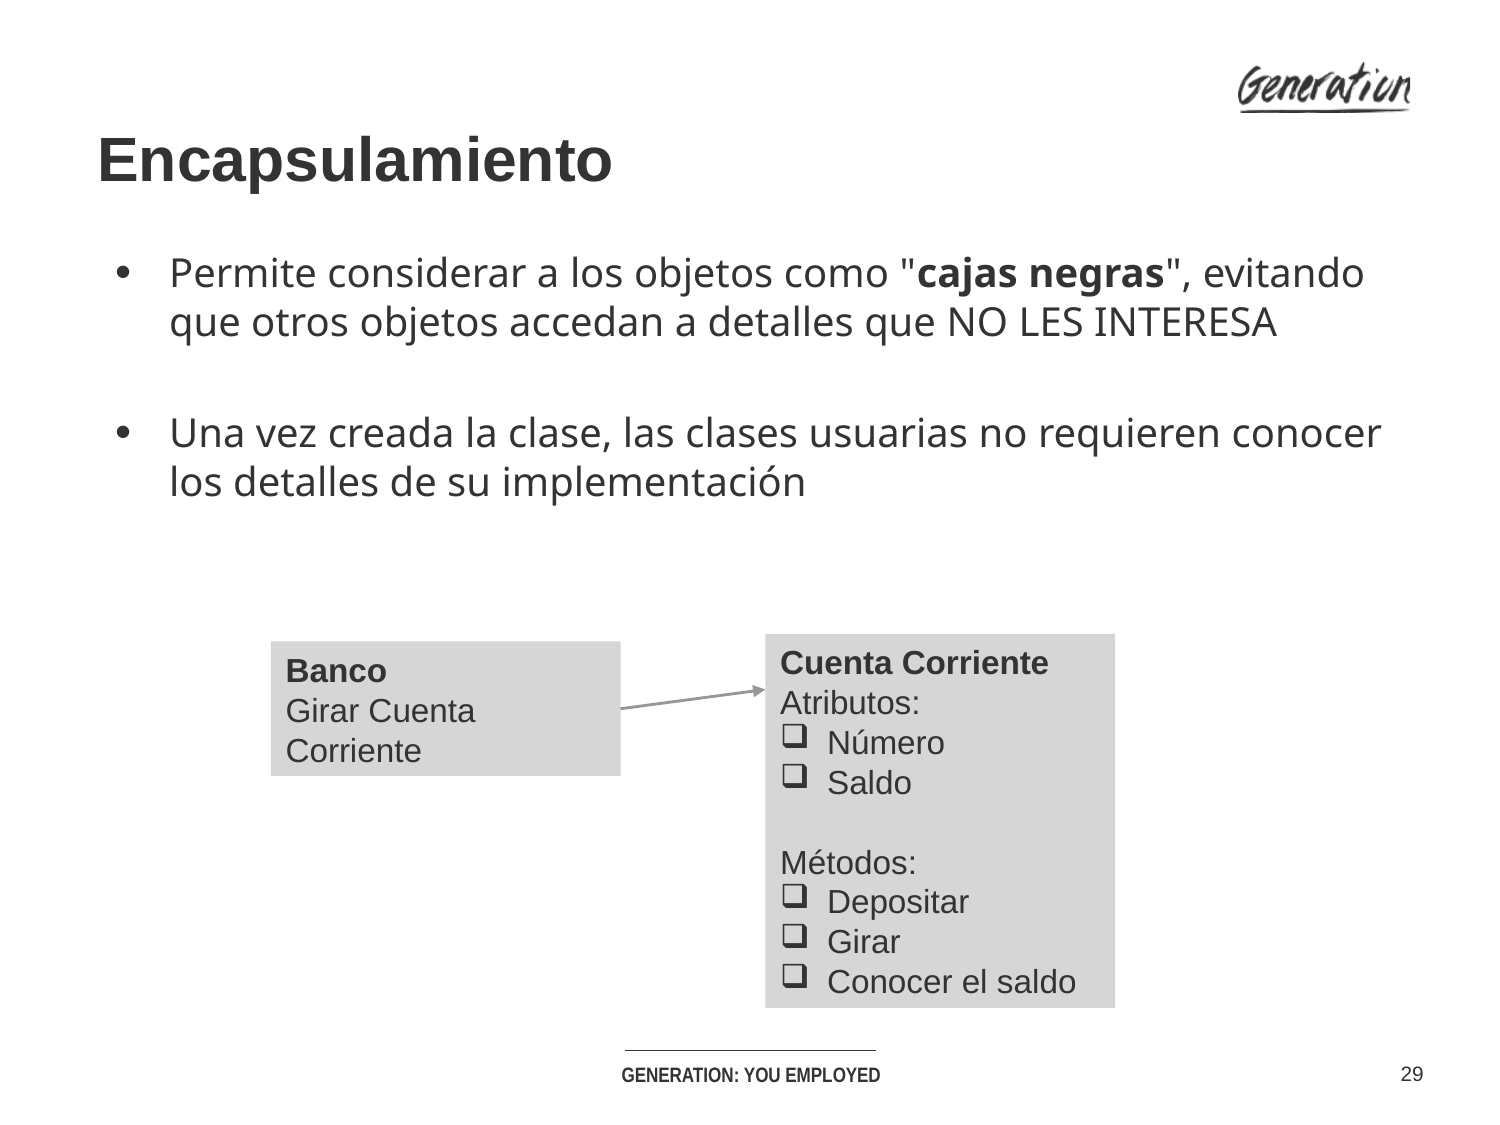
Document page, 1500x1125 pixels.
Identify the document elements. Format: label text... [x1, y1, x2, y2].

text_box Permite considerar a los objetos como "cajas negras", evitando que otros objetos accedan a detalles que NO LES INTERESA Una vez creada la clase, las clases usuarias no requieren conocer los detalles de su implementación [100, 184, 1401, 546]
title Encapsulamiento [97, 111, 925, 203]
text_box Cuenta Corriente Atributos: Número Saldo Métodos: Depositar Girar Conocer el saldo [765, 633, 1116, 1008]
text_box Banco Girar Cuenta Corriente [270, 641, 621, 776]
text_box [75, 299, 1350, 1013]
